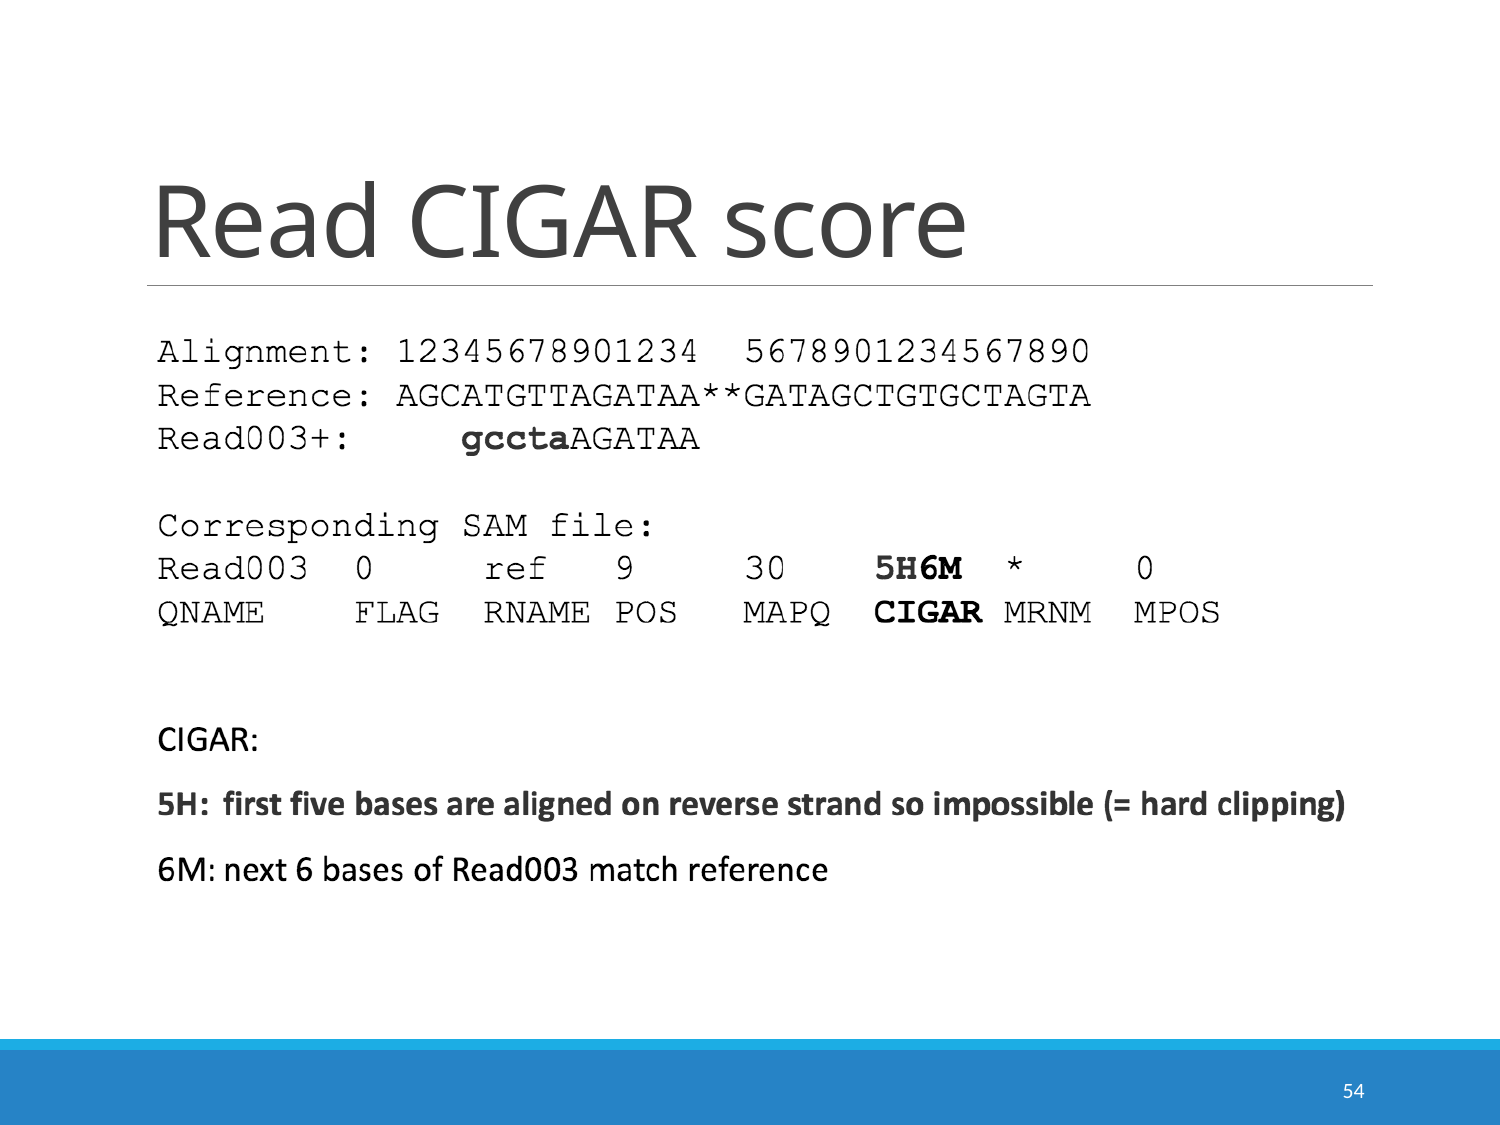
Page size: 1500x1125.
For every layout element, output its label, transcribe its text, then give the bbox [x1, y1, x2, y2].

slide_number 54 [1218, 1059, 1380, 1120]
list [134, 317, 1373, 949]
title Read CIGAR score [135, 47, 1373, 285]
